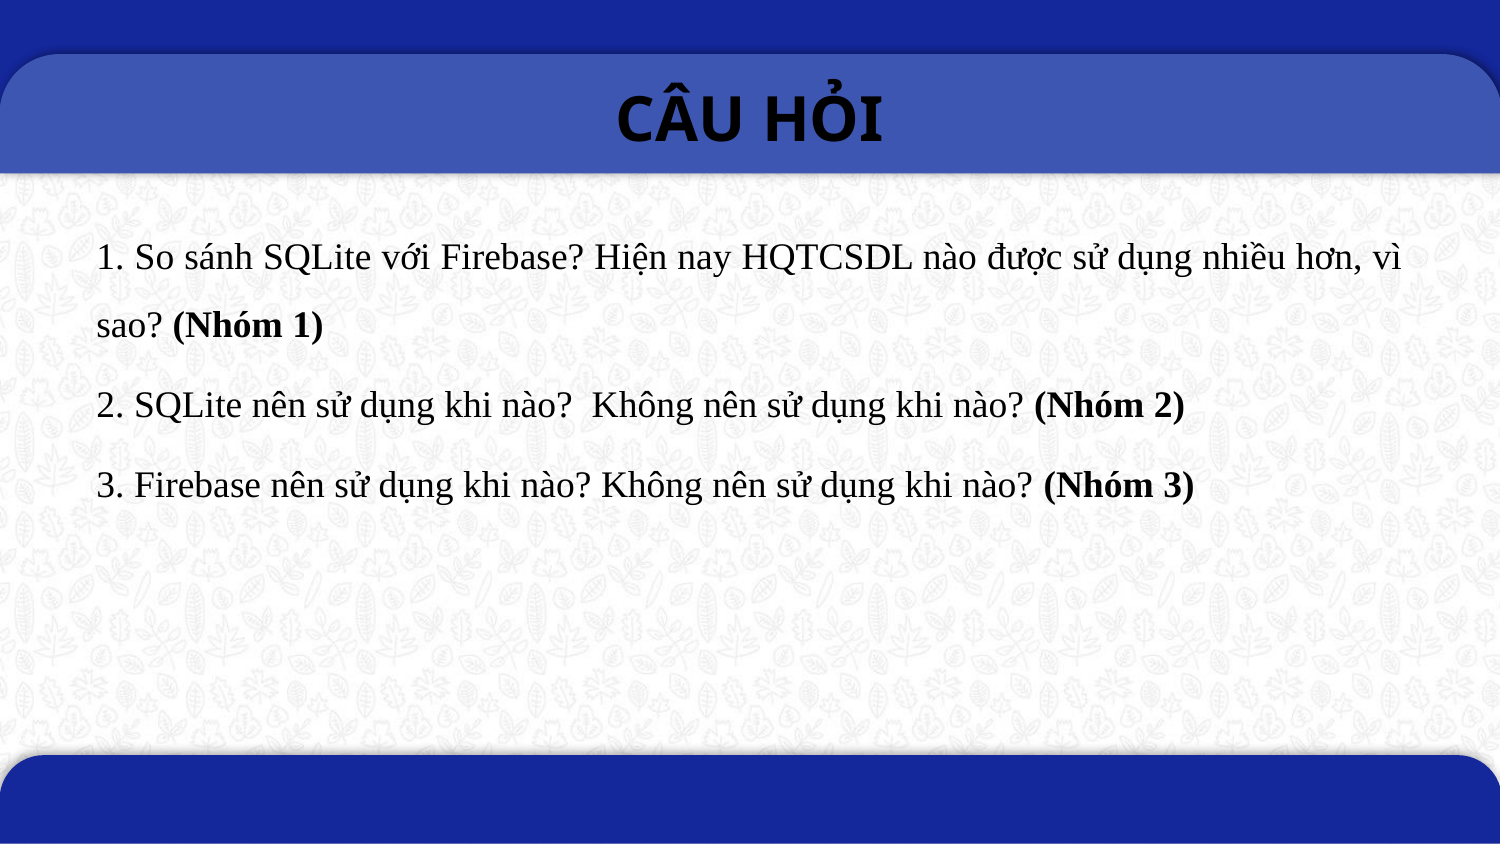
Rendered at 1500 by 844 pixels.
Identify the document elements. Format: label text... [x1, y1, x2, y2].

text_box 1. So sánh SQLite với Firebase? Hiện nay HQTCSDL nào được sử dụng nhiều hơn, vì sao? (Nhóm 1) 2. SQLite nên sử dụng khi nào? Không nên sử dụng khi nào? (Nhóm 2) 3. Firebase nên sử dụng khi nào? Không nên sử dụng khi nào? (Nhóm 3) [81, 202, 1419, 513]
picture [0, 174, 1500, 788]
title CÂU HỎI [66, 63, 1434, 158]
